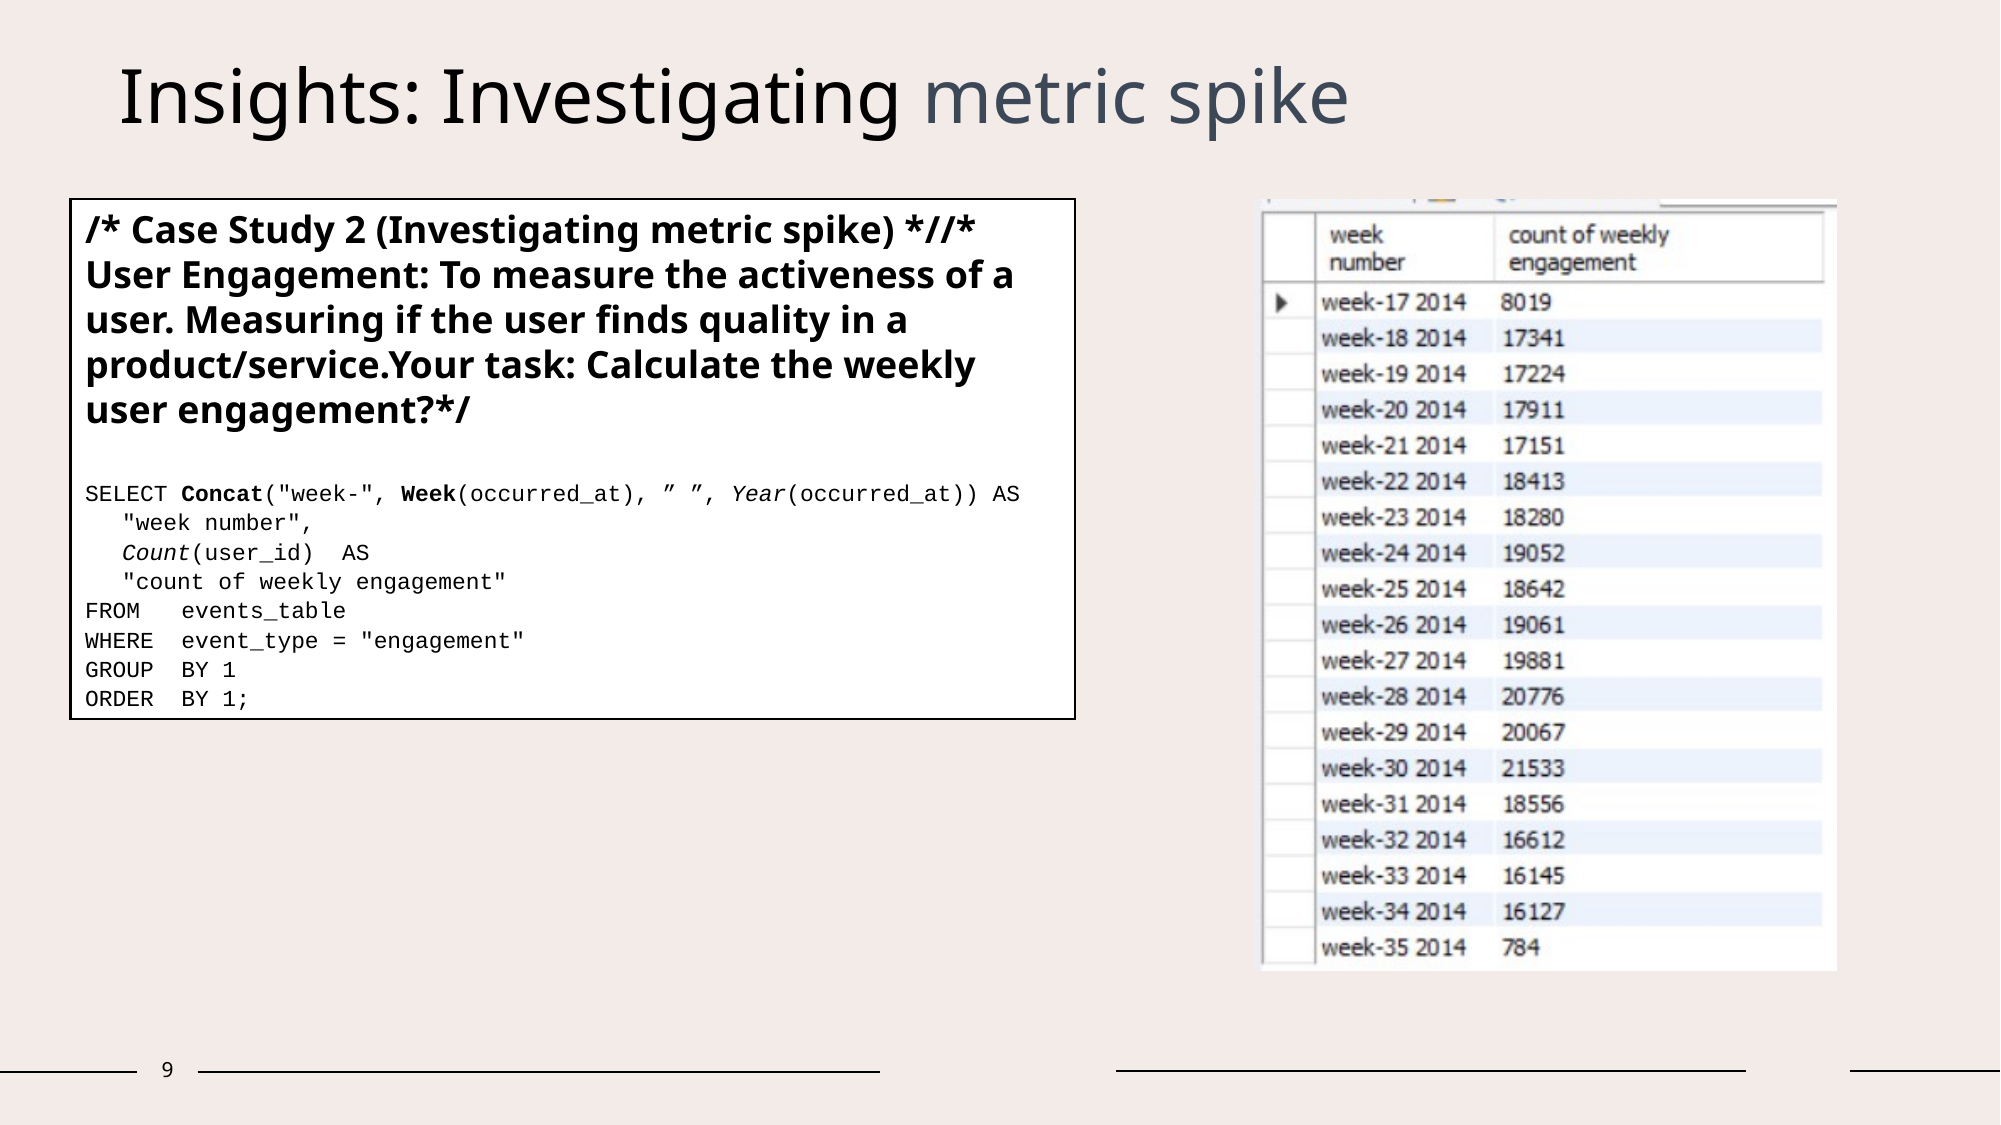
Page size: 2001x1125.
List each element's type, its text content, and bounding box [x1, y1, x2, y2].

slide_number 9 [137, 1050, 198, 1091]
title Insights: Investigating metric spike [76, 41, 1434, 161]
text_box /* Case Study 2 (Investigating metric spike) *//* User Engagement: To measure the activeness of a user. Measuring if the user finds quality in a product/service.Your task: Calculate the weekly user engagement?*/ SELECT Concat("week-", Week(occurred_at), ” ”, Year(occurred_at)) AS "week number", Count(user_id) AS "count of weekly engagement" FROM events_table WHERE event_type = "engagement" GROUP BY 1 ORDER BY 1; [69, 198, 1076, 720]
picture [1253, 199, 1837, 971]
